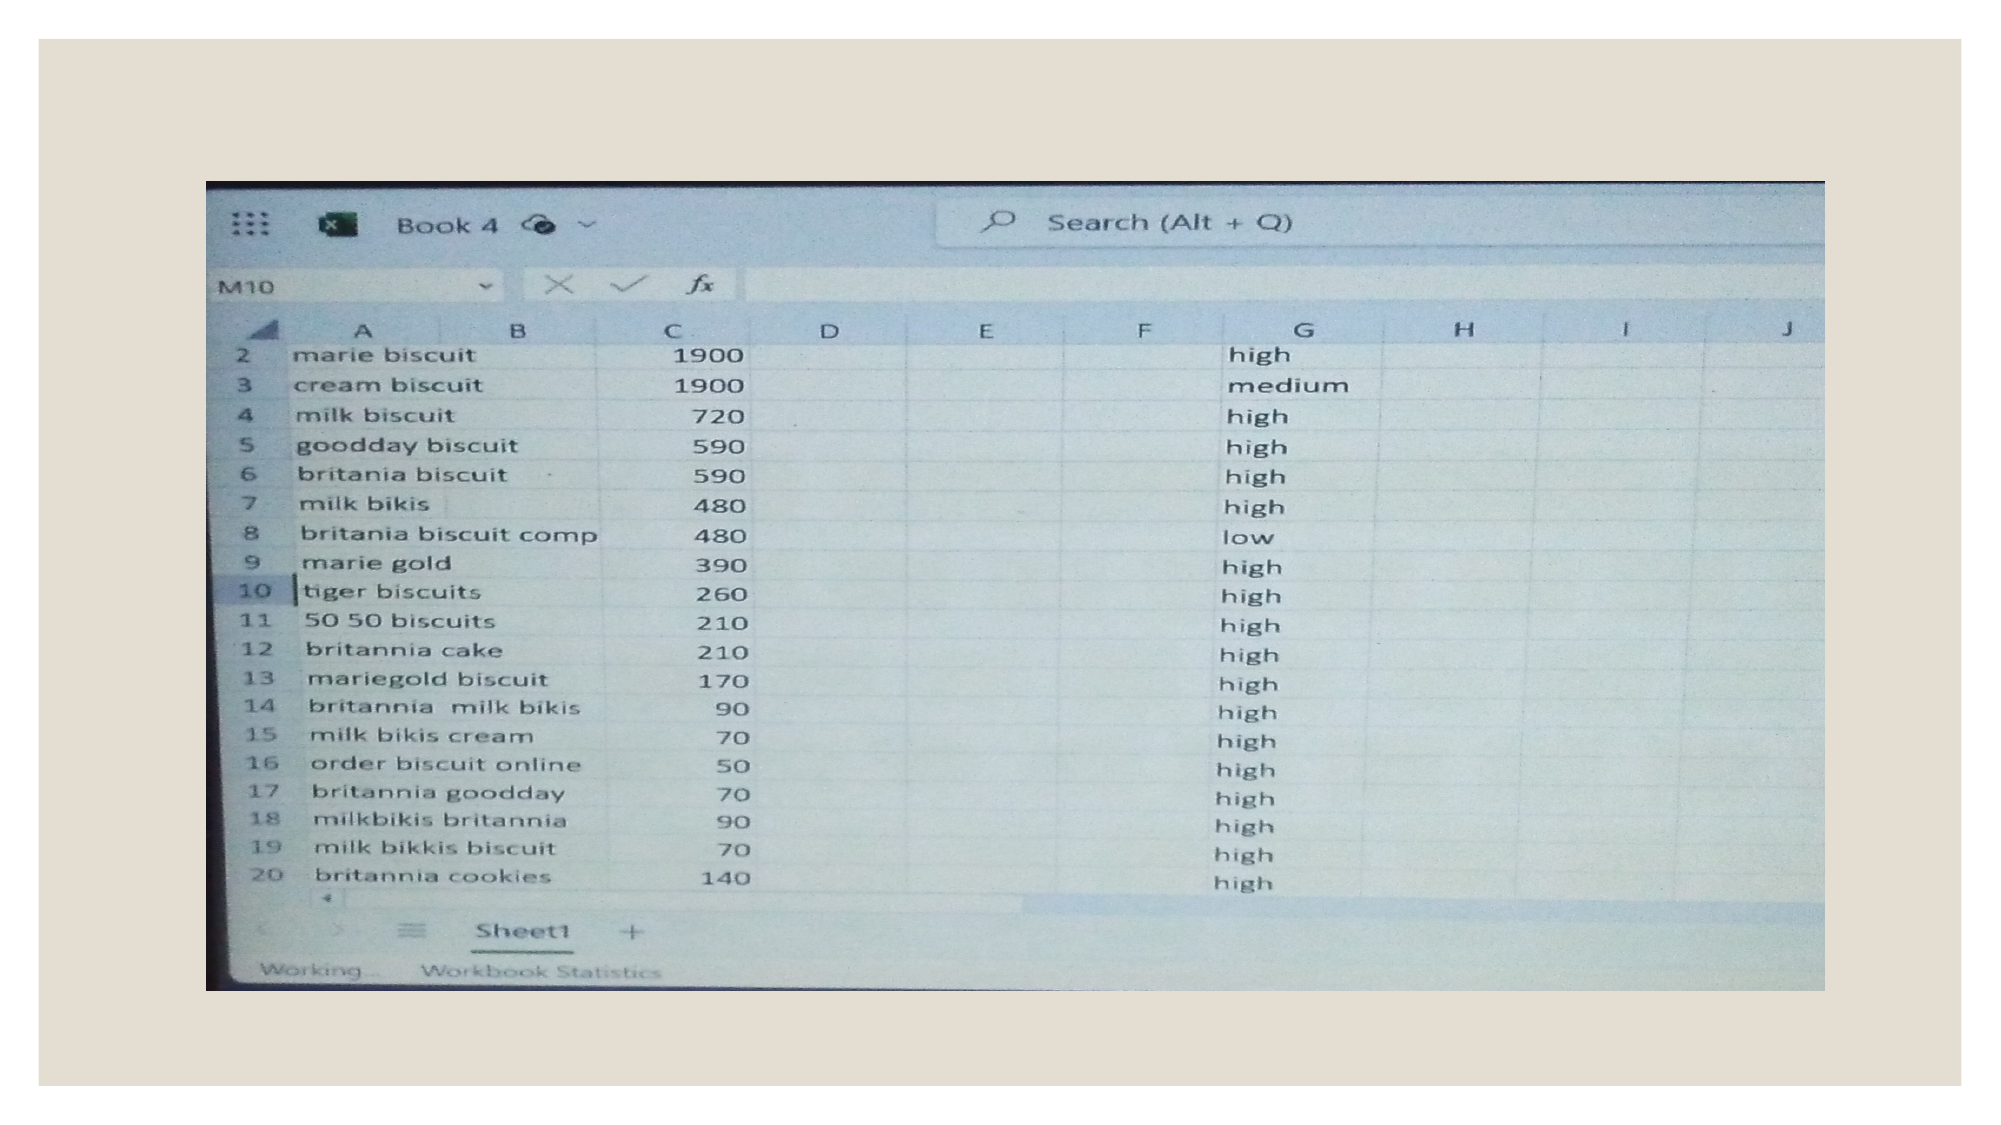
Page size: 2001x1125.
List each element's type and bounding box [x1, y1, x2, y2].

list [205, 181, 1825, 991]
